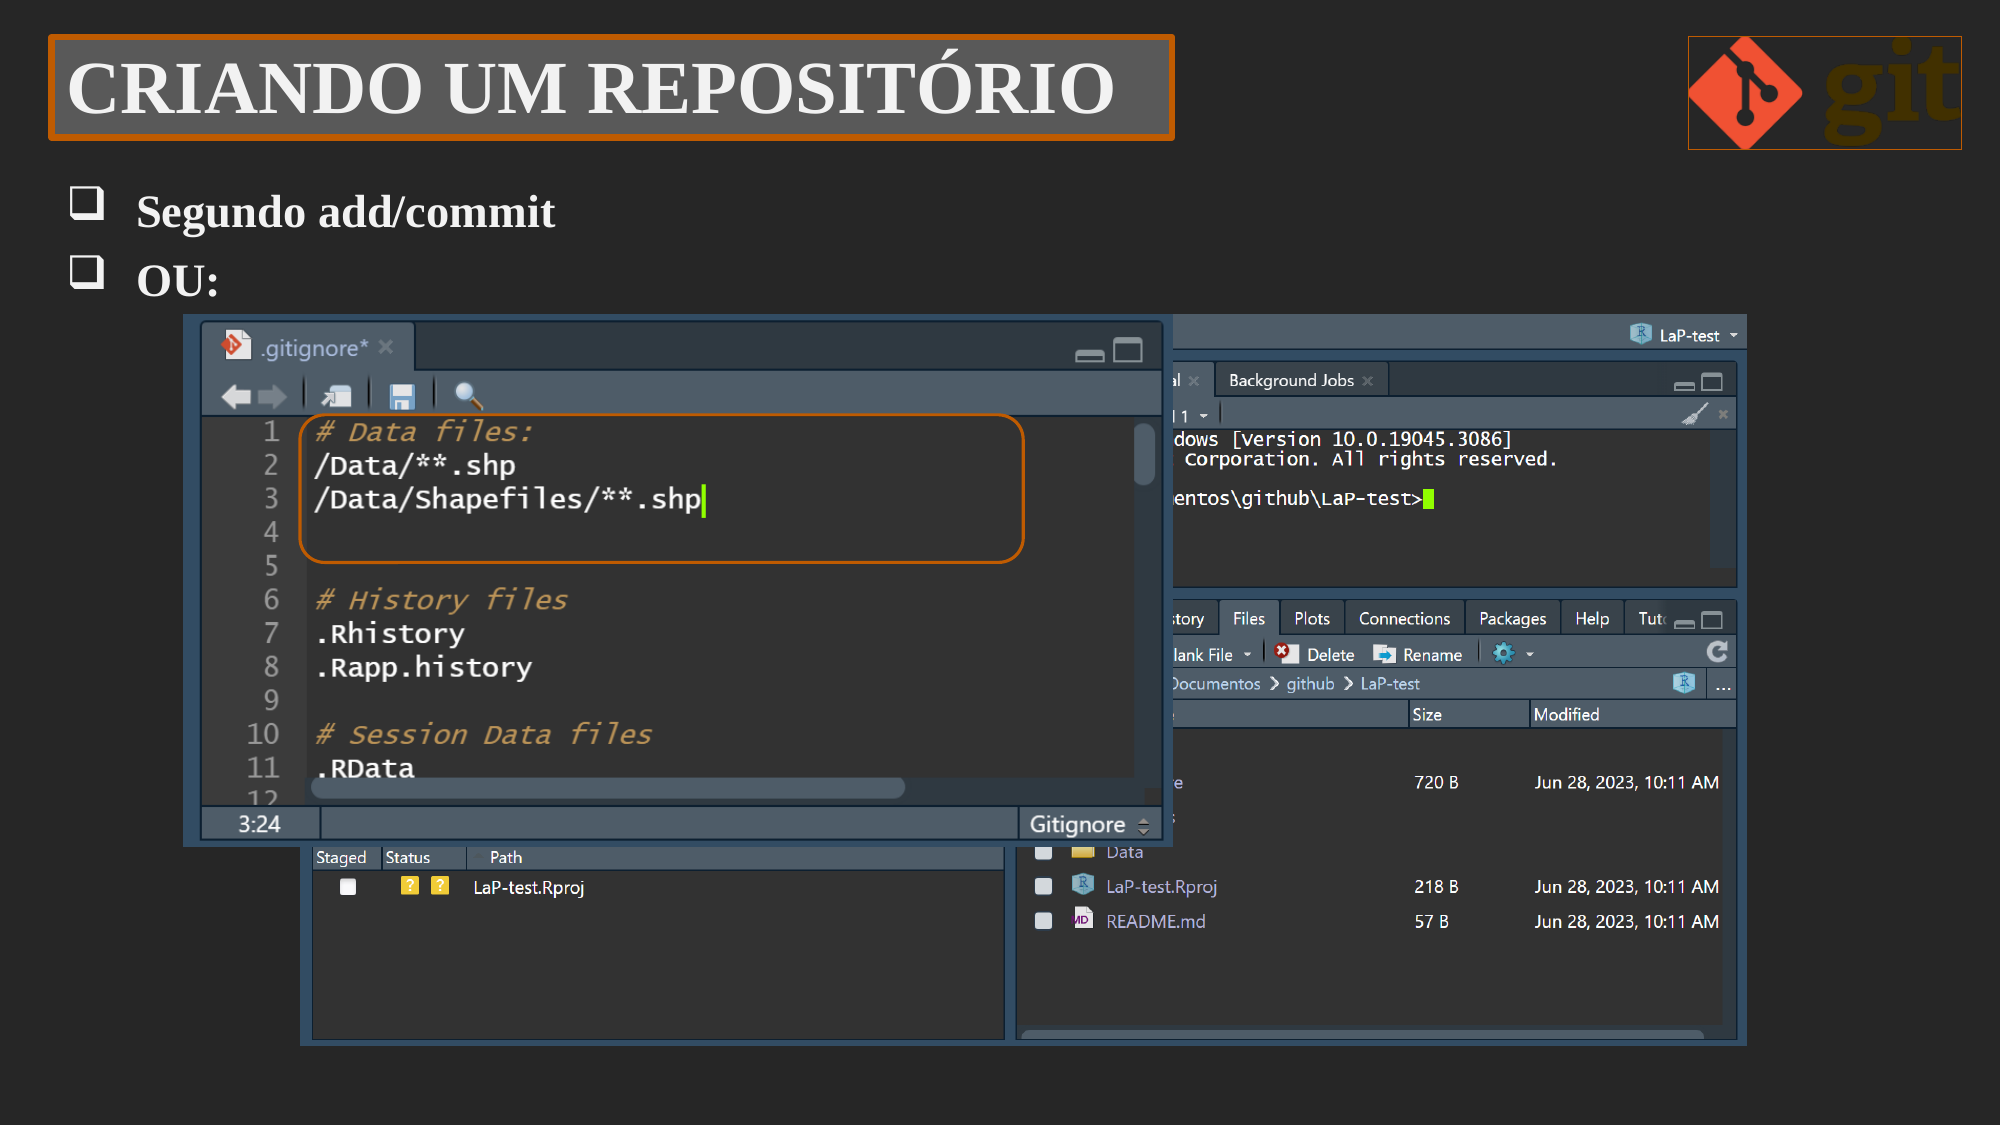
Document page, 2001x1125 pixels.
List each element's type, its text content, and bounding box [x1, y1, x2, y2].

text_box Segundo add/commit OU: [51, 179, 1554, 315]
picture [1688, 36, 1962, 150]
picture [183, 314, 1747, 1046]
text_box CRIANDO UM REPOSITÓRIO [51, 37, 1173, 138]
